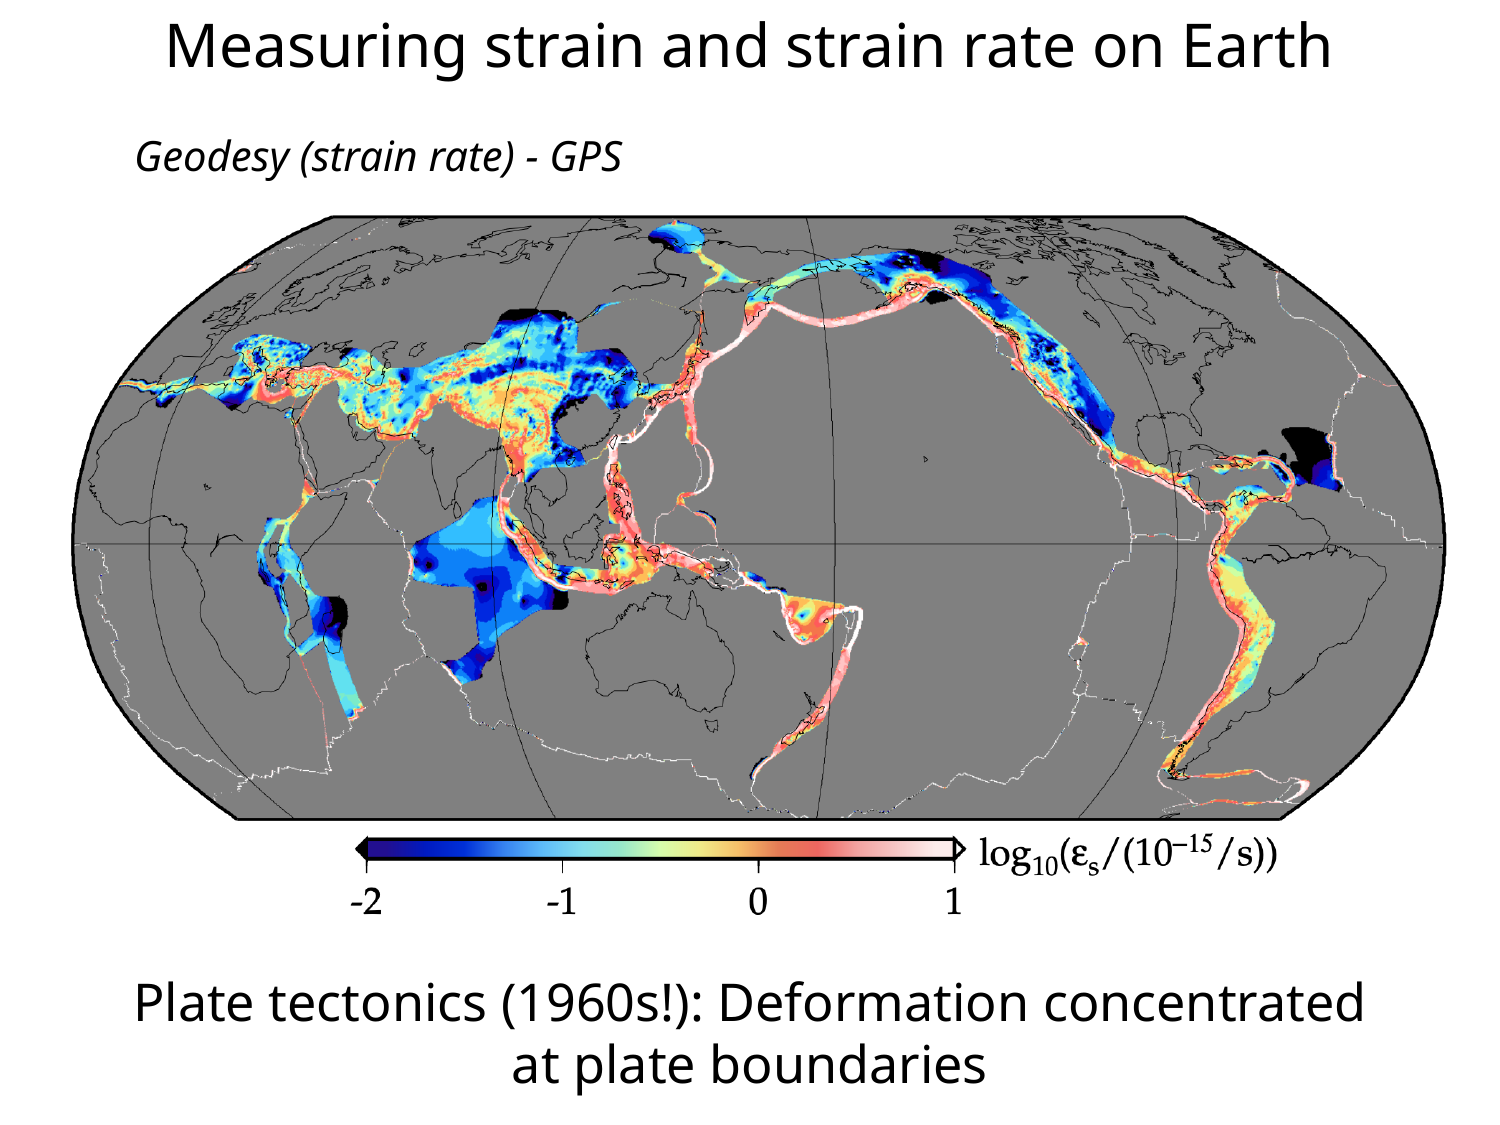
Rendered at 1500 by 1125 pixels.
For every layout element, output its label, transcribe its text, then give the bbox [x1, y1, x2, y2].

text_box Geodesy (strain rate) - GPS [0, 122, 1129, 188]
text_box Measuring strain and strain rate on Earth [0, 0, 1500, 88]
picture [21, 182, 1500, 943]
text_box Plate tectonics (1960s!): Deformation concentrated at plate boundaries [94, 961, 1406, 1102]
